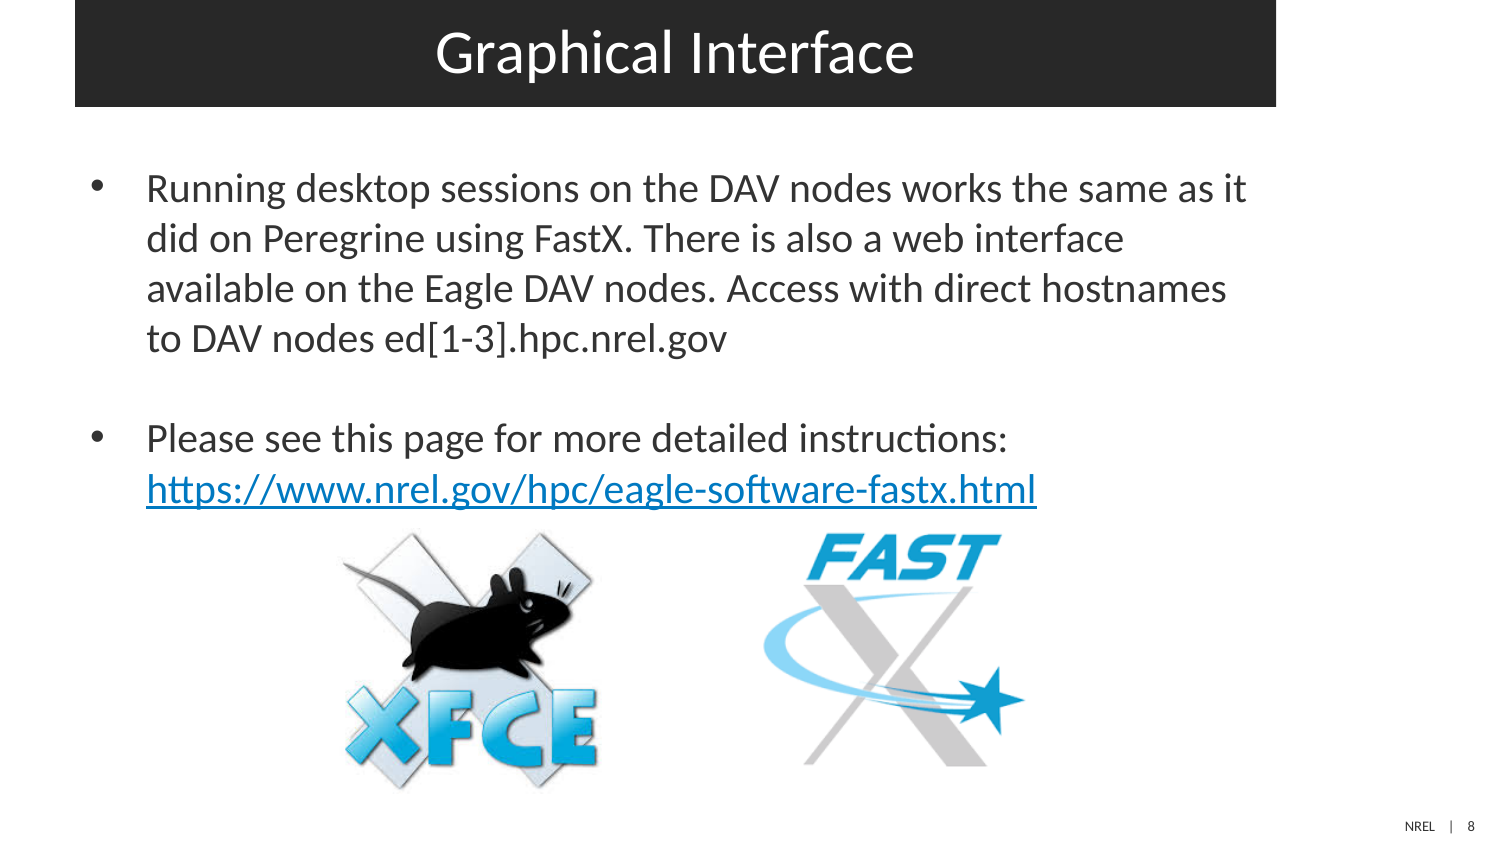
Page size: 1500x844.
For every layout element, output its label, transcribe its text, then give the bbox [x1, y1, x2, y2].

list Running desktop sessions on the DAV nodes works the same as it did on Peregrine using FastX. There is also a web interface available on the Eagle DAV nodes. Access with direct hostnames to DAV nodes ed[1-3].hpc.nrel.gov Please see this page for more detailed instructions: https://www.nrel.gov/hpc/eagle-software-fastx.html [75, 152, 1277, 791]
picture [761, 528, 1028, 795]
picture [336, 528, 603, 795]
title Graphical Interface [75, 0, 1277, 107]
